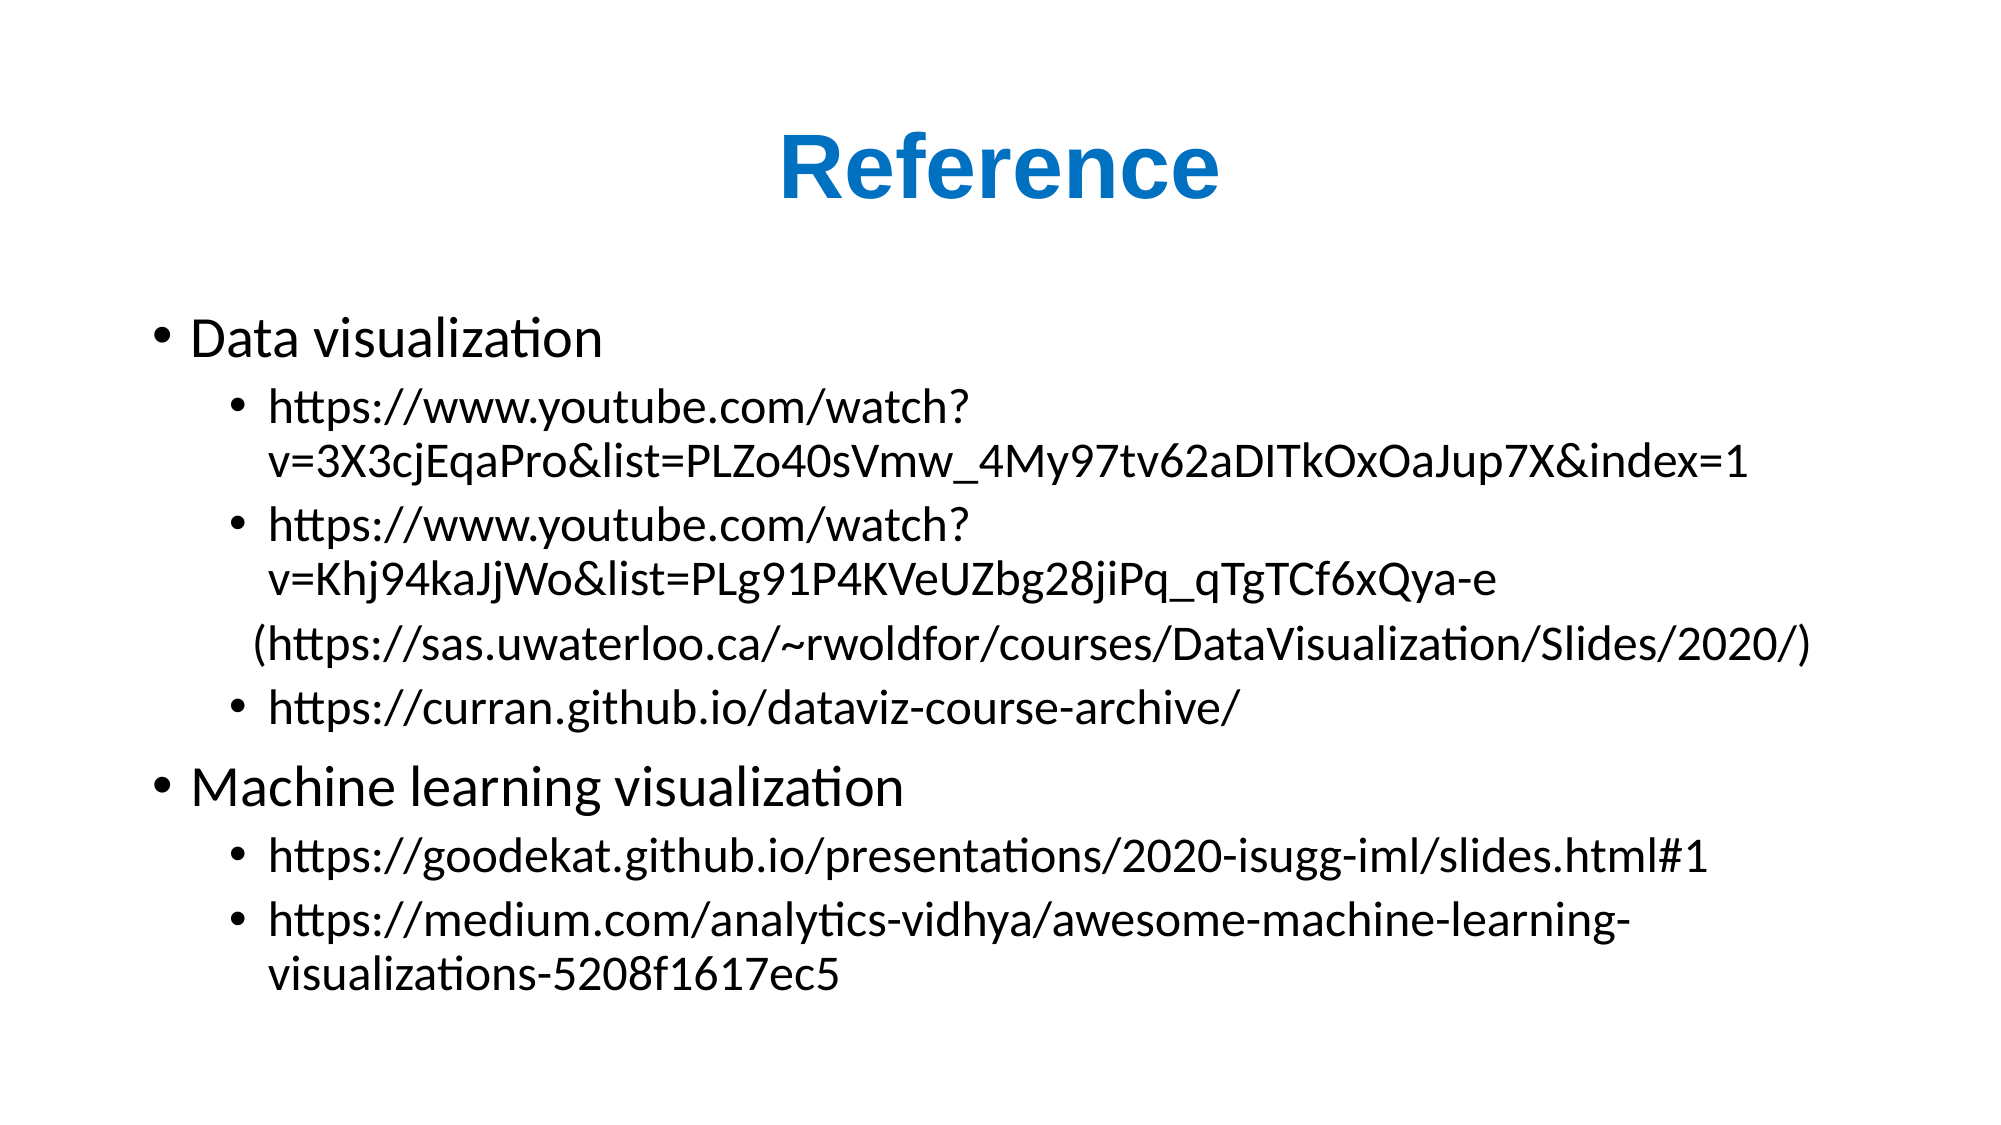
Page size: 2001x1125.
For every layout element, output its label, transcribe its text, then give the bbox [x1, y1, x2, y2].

title Reference [137, 59, 1863, 278]
list Data visualization https://www.youtube.com/watch?v=3X3cjEqaPro&list=PLZo40sVmw_4My97tv62aDITkOxOaJup7X&index=1 https://www.youtube.com/watch?v=Khj94kaJjWo&list=PLg91P4KVeUZbg28jiPq_qTgTCf6xQya-e (https://sas.uwaterloo.ca/~rwoldfor/courses/DataVisualization/Slides/2020/) https://curran.github.io/dataviz-course-archive/ Machine learning visualization https://goodekat.github.io/presentations/2020-isugg-iml/slides.html#1 https://medium.com/analytics-vidhya/awesome-machine-learning-visualizations-5208f1617ec5 [137, 299, 1863, 1014]
